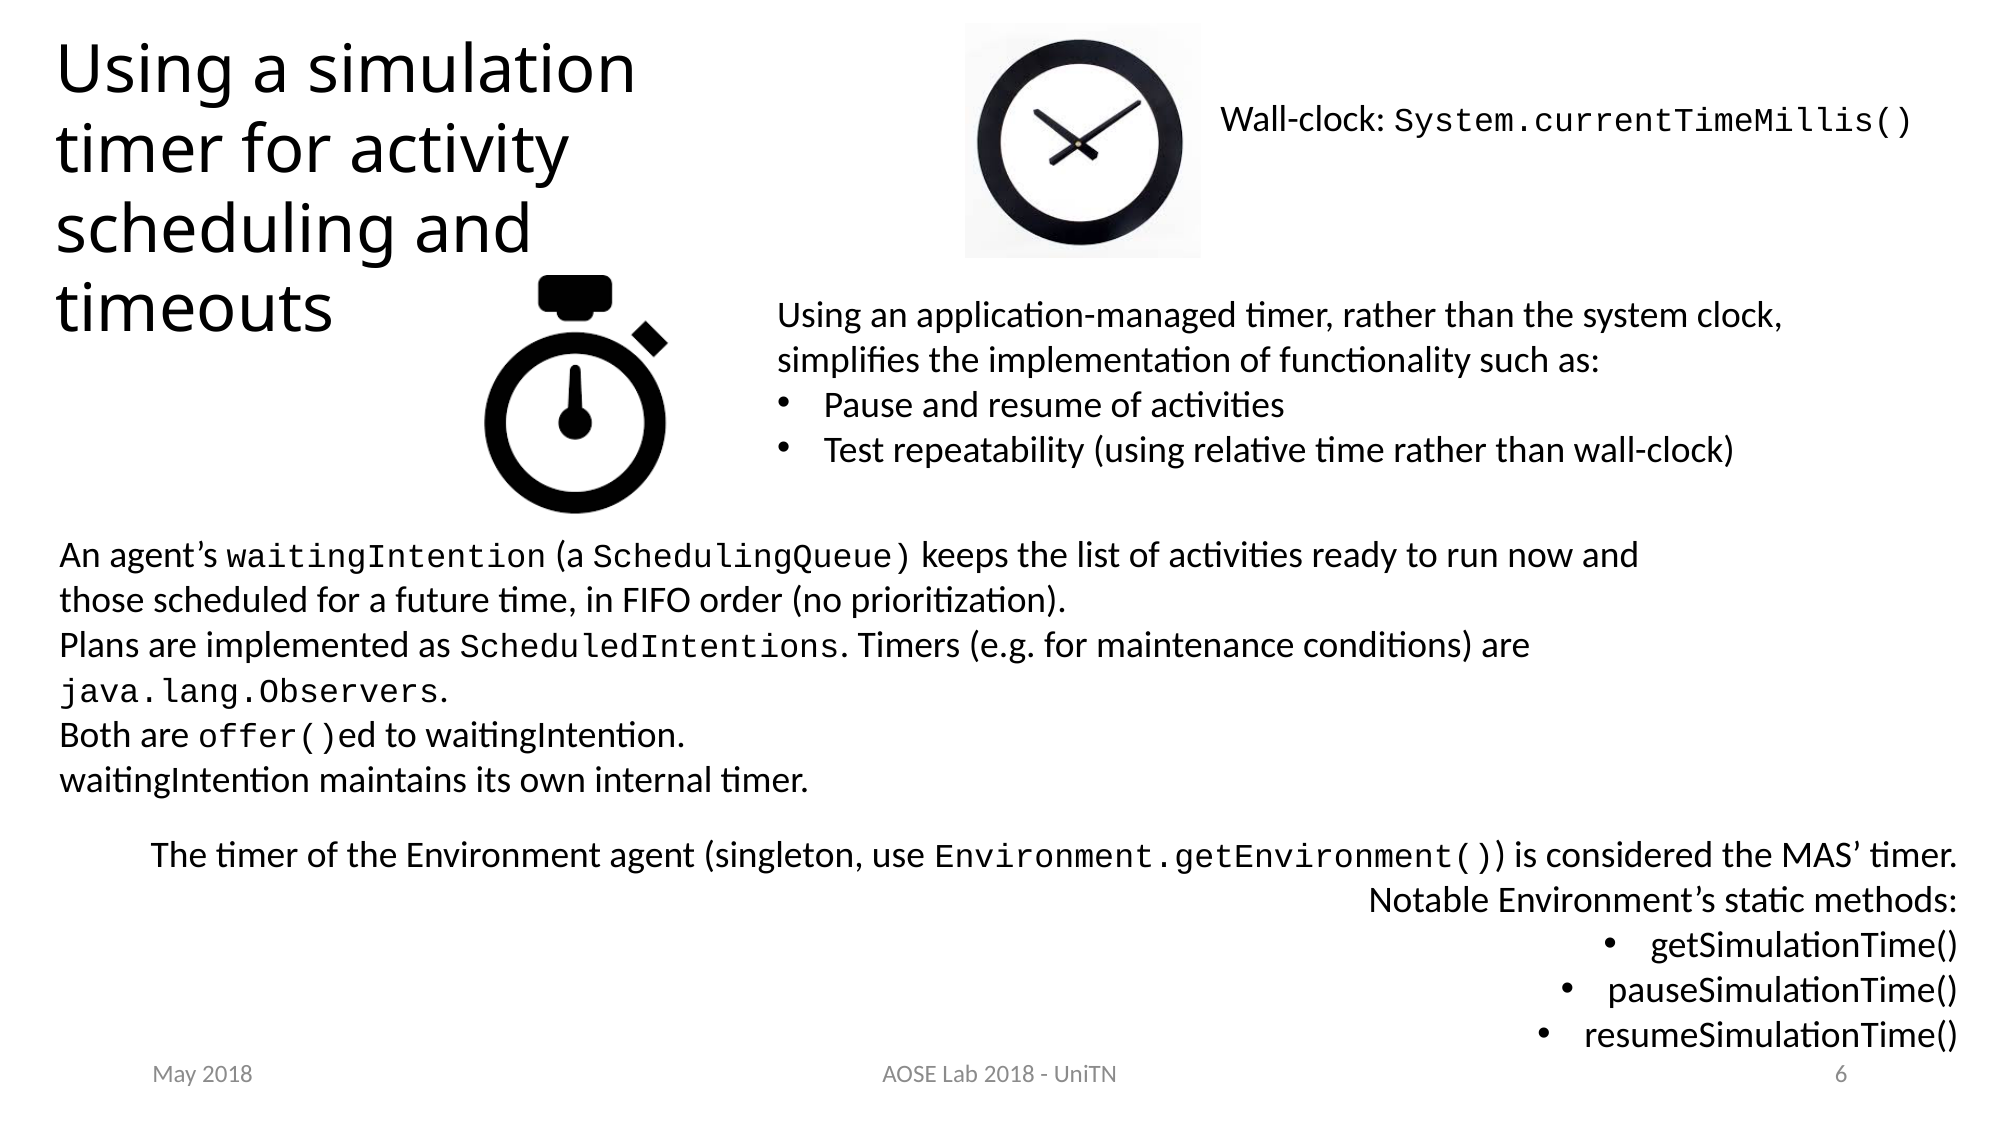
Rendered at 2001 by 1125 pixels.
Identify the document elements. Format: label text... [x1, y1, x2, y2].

slide_number 6 [1412, 1063, 1863, 1103]
text_box Using an application-managed timer, rather than the system clock, simplifies the implementation of functionality such as: Pause and resume of activities Test repeatability (using relative time rather than wall-clock) [762, 282, 1913, 477]
picture [455, 275, 699, 519]
text_box An agent’s waitingIntention (a SchedulingQueue) keeps the list of activities ready to run now and those scheduled for a future time, in FIFO order (no prioritization). Plans are implemented as ScheduledIntentions. Timers (e.g. for maintenance conditions) are java.lang.Observers. Both are offer()ed to waitingIntention. waitingIntention maintains its own internal timer. [44, 522, 1746, 808]
picture [965, 23, 1201, 258]
text_box Wall-clock: System.currentTimeMillis() [1205, 86, 1930, 146]
text_box The timer of the Environment agent (singleton, use Environment.getEnvironment()) is considered the MAS’ timer. Notable Environment’s static methods: getSimulationTime() pauseSimulationTime() resumeSimulationTime() [60, 822, 1974, 1063]
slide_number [137, 1063, 588, 1103]
text_box Using a simulation timer for activity scheduling and timeouts [40, 18, 781, 353]
footer AOSE Lab 2018 - UniTN [662, 1063, 1338, 1103]
